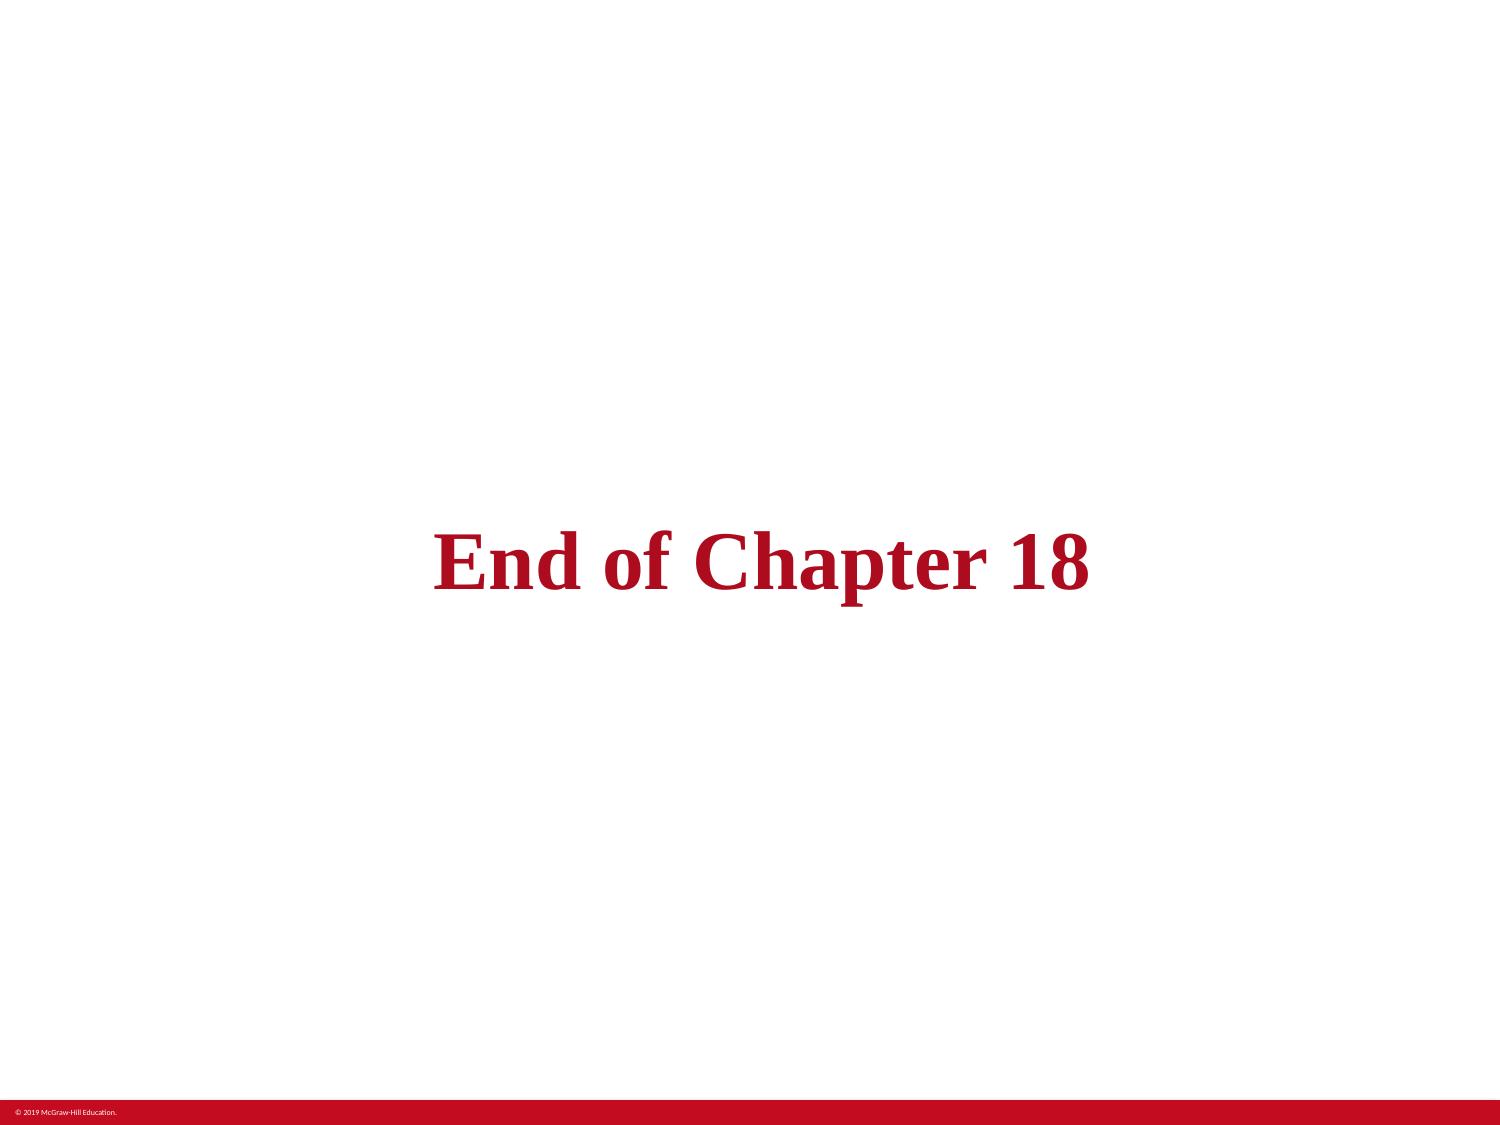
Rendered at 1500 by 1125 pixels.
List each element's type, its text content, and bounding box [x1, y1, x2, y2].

title End of Chapter 18 [212, 375, 1313, 738]
